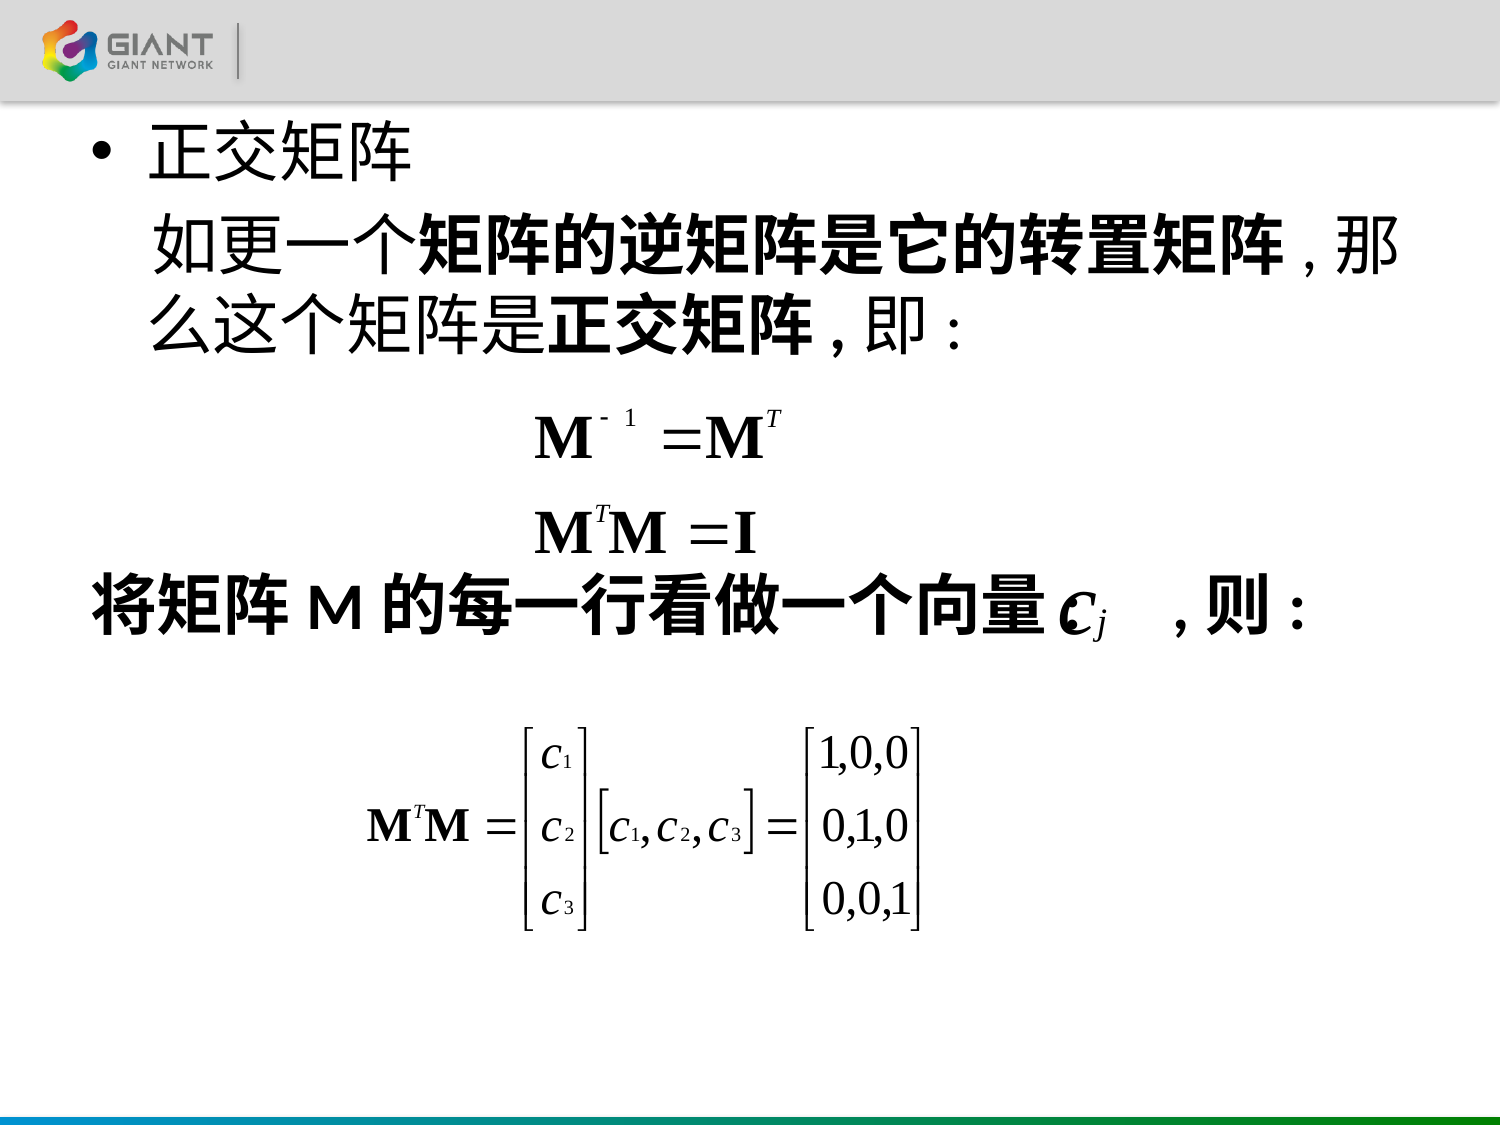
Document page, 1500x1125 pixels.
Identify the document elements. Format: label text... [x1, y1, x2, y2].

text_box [525, 396, 794, 566]
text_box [359, 715, 940, 943]
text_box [1045, 574, 1128, 665]
list 正交矩阵 如更一个矩阵的逆矩阵是它的转置矩阵,那么这个矩阵是正交矩阵,即: 将矩阵M的每一行看做一个向量: ,则: [75, 101, 1425, 1005]
picture [32, 9, 223, 92]
